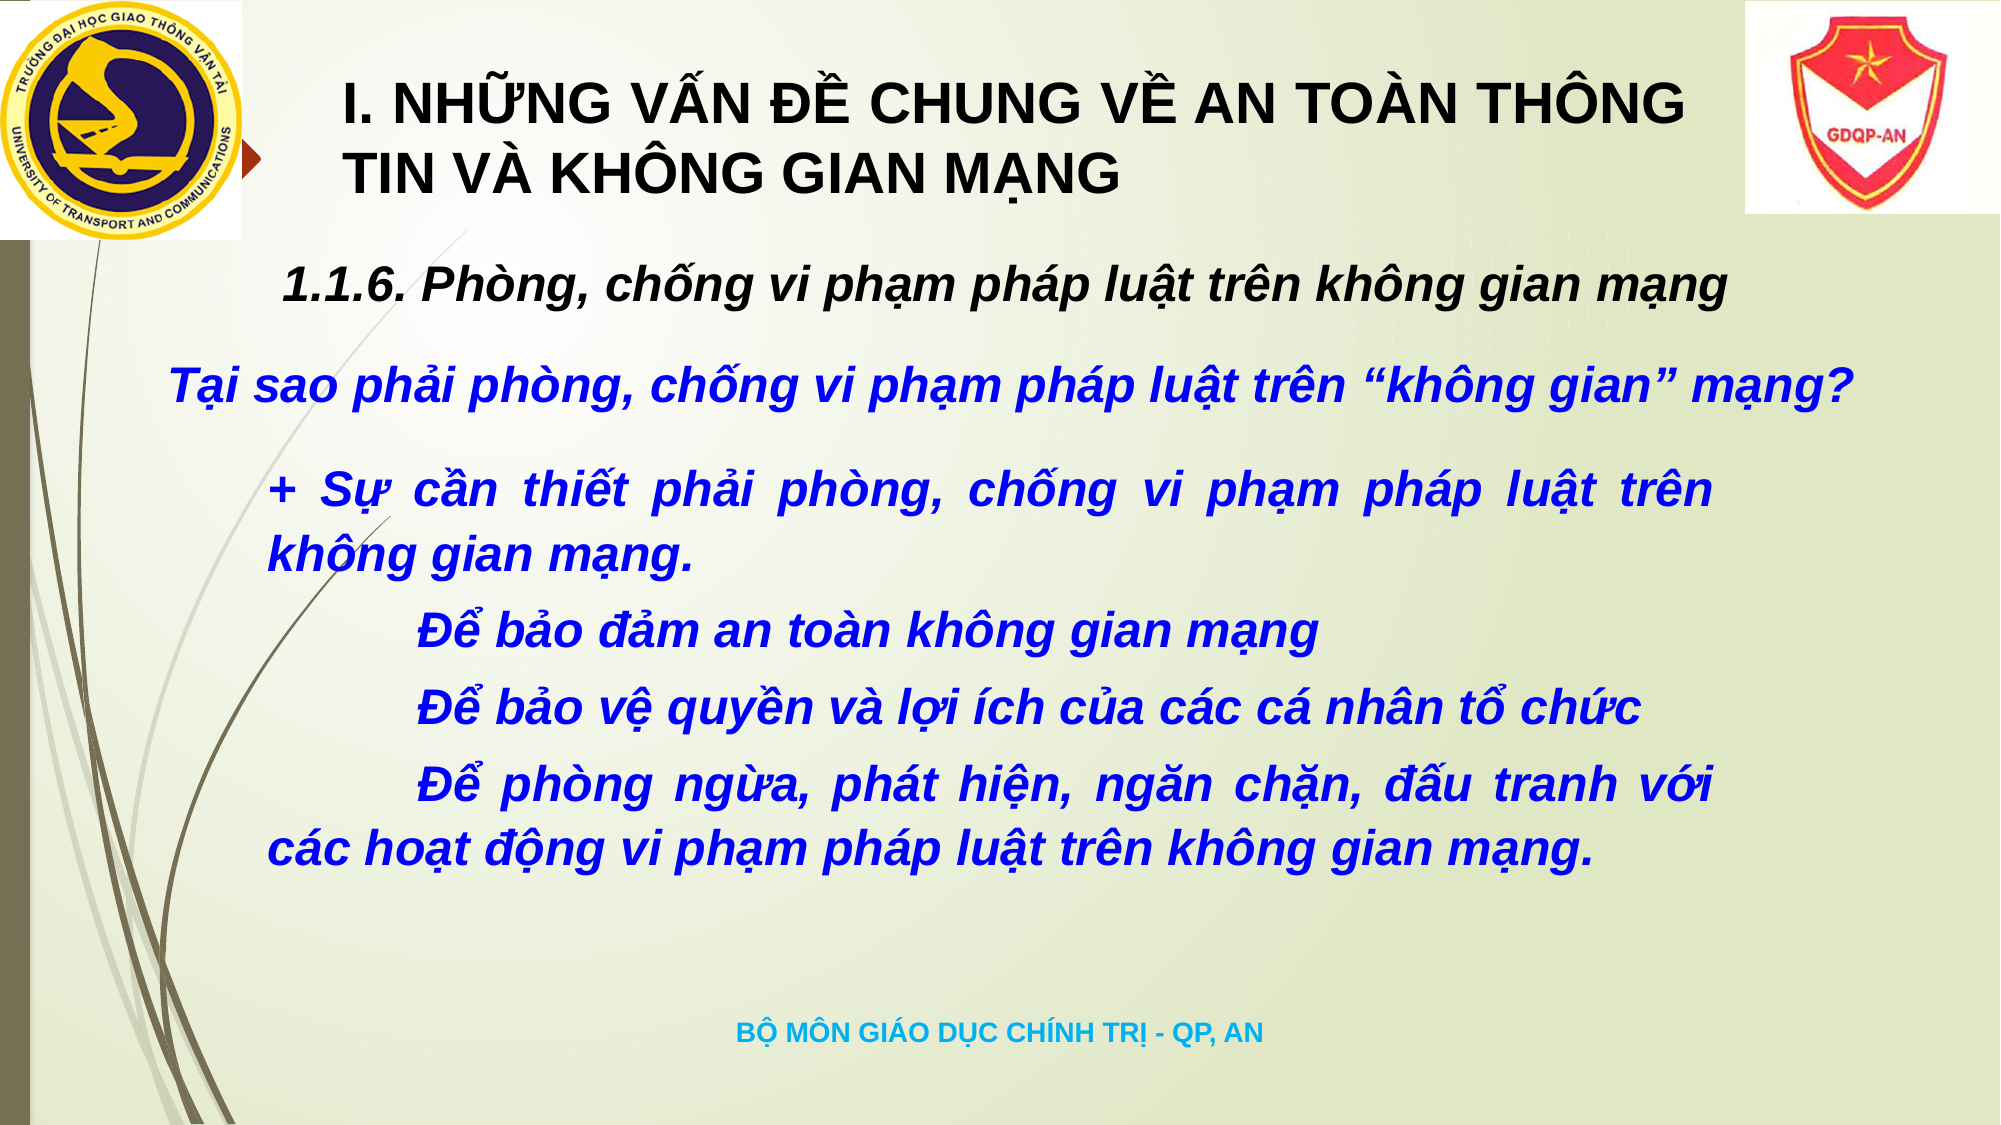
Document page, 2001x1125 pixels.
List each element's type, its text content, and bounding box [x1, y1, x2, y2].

text_box + Sự cần thiết phải phòng, chống vi phạm pháp luật trên không gian mạng. Để bảo đảm an toàn không gian mạng Để bảo vệ quyền và lợi ích của các cá nhân tổ chức Để phòng ngừa, phát hiện, ngăn chặn, đấu tranh với các hoạt động vi phạm pháp luật trên không gian mạng. [253, 445, 1730, 883]
picture [1745, 1, 2000, 215]
text_box 1.1.6. Phòng, chống vi phạm pháp luật trên không gian mạng [268, 239, 1803, 319]
picture [0, 1, 242, 240]
text_box BỘ MÔN GIÁO DỤC CHÍNH TRỊ - QP, AN [720, 1007, 1280, 1056]
text_box I. NHỮNG VẤN ĐỀ CHUNG VỀ AN TOÀN THÔNG TIN VÀ KHÔNG GIAN MẠNG [327, 57, 1703, 213]
text_box Tại sao phải phòng, chống vi phạm pháp luật trên “không gian” mạng? [152, 340, 1918, 420]
